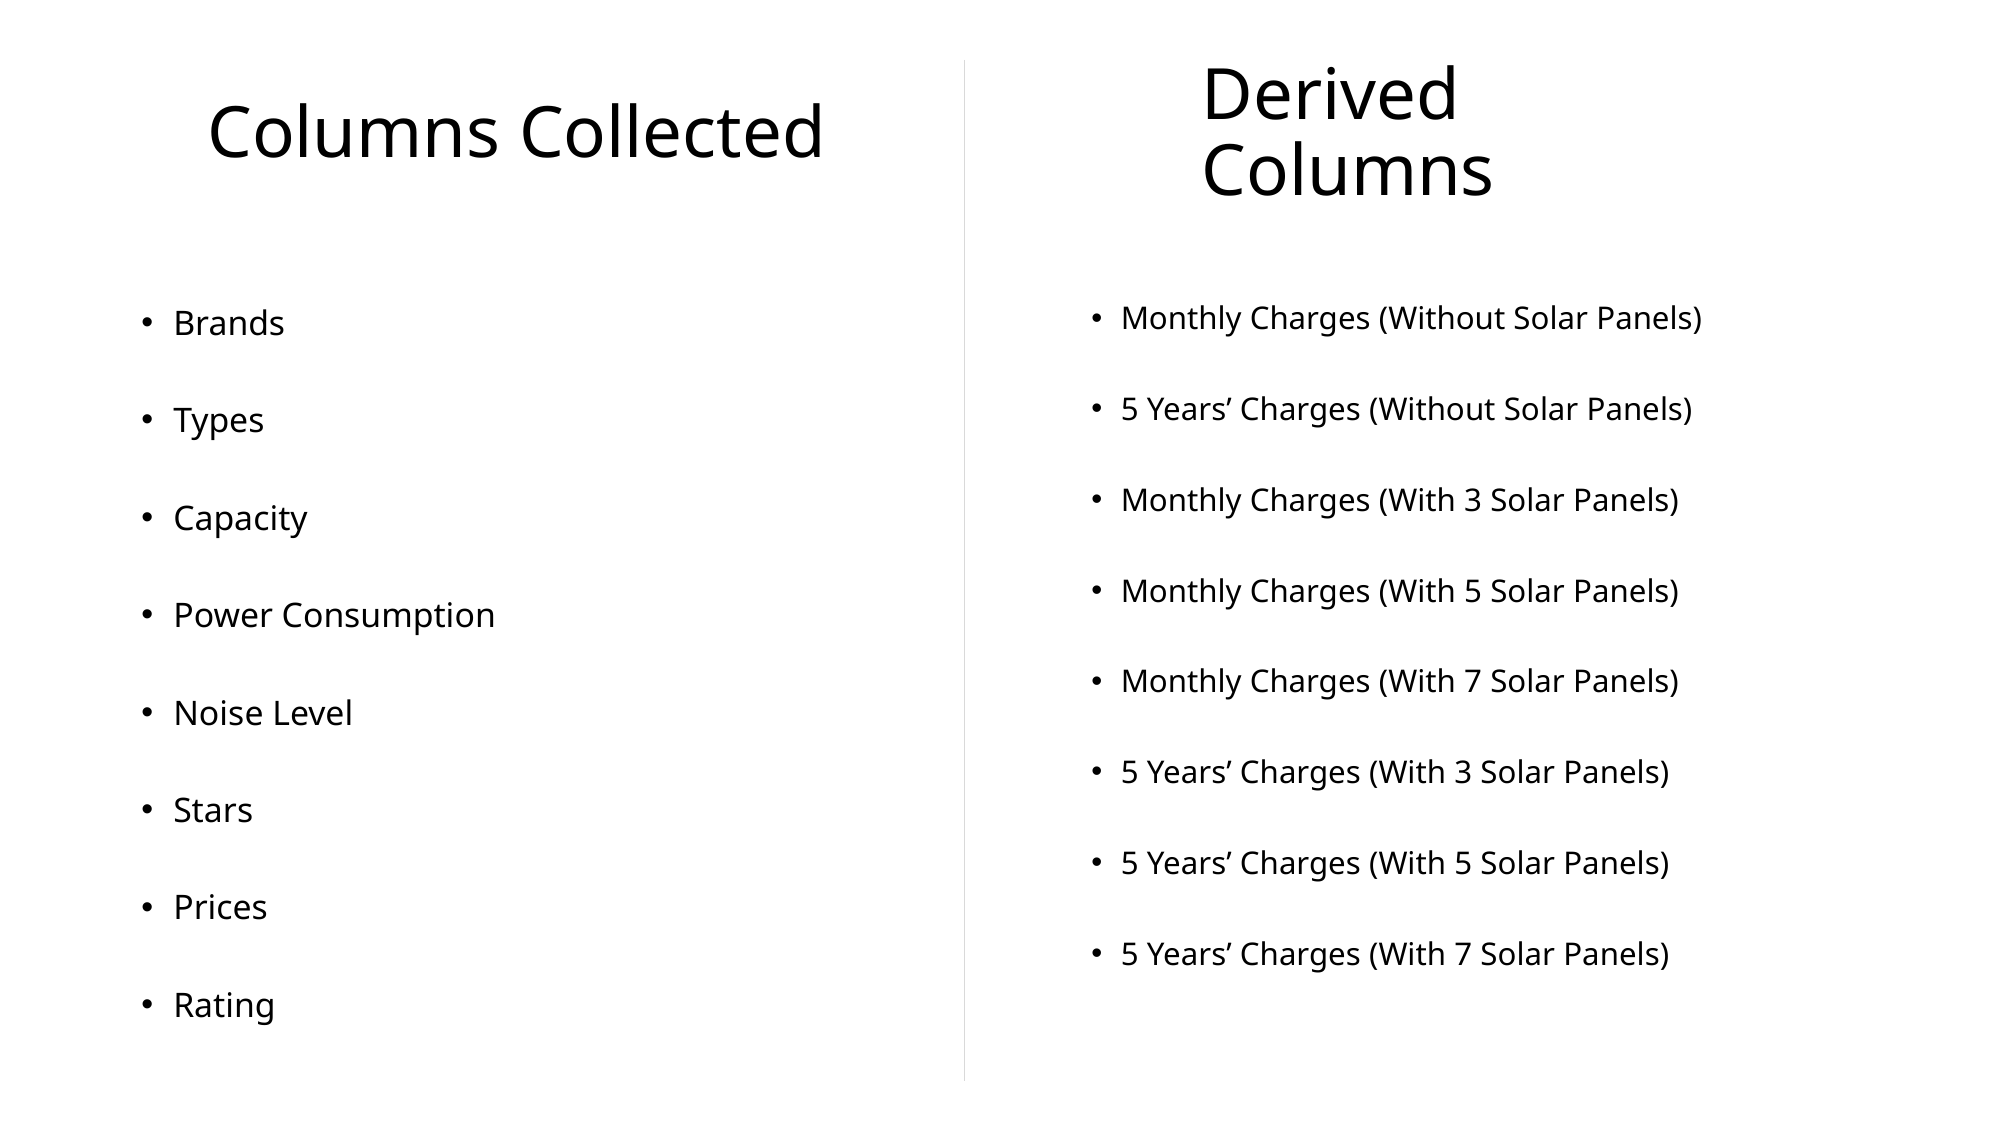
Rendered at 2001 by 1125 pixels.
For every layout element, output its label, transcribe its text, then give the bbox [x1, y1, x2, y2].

title Columns Collected [199, 25, 845, 244]
list Brands Types Capacity Power Consumption Noise Level Stars Prices Rating [133, 253, 779, 987]
text_box Derived Columns [1194, 25, 1769, 244]
text_box Monthly Charges (Without Solar Panels) 5 Years’ Charges (Without Solar Panels) Monthly Charges (With 3 Solar Panels) Monthly Charges (With 5 Solar Panels) Monthly Charges (With 7 Solar Panels) 5 Years’ Charges (With 3 Solar Panels) 5 Years’ Charges (With 5 Solar Panels) 5 Years’ Charges (With 7 Solar Panels) [1083, 253, 1879, 987]
